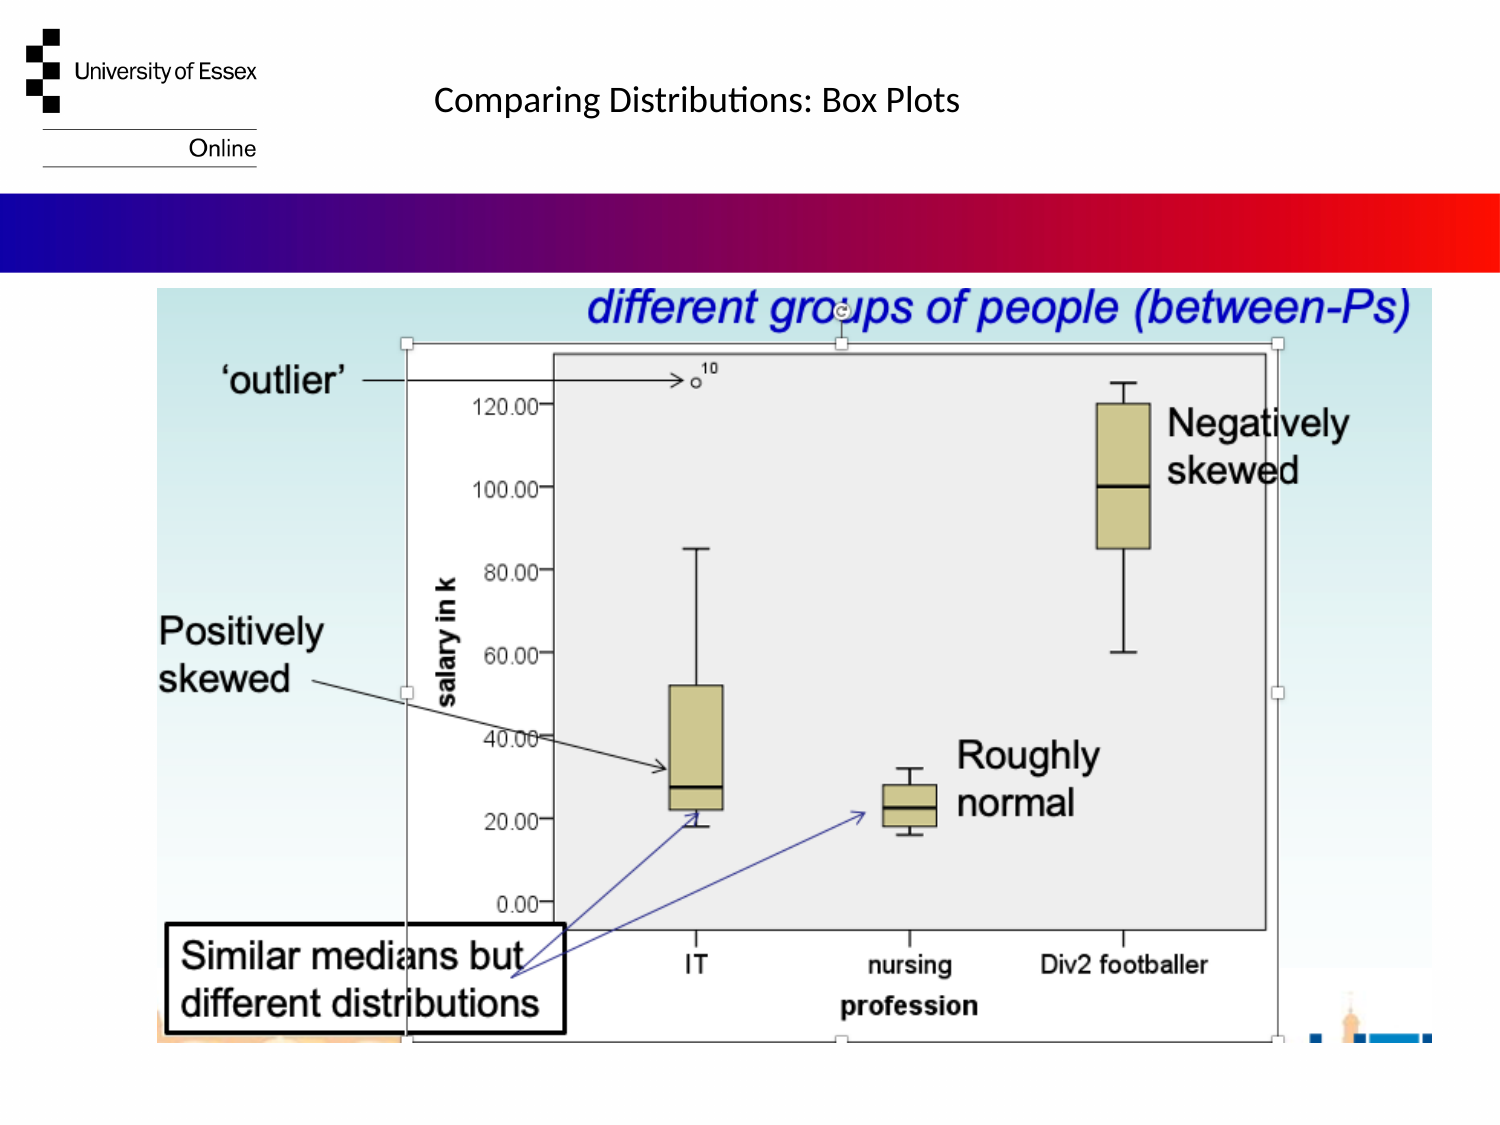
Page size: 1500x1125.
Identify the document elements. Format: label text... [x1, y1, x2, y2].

text_box Comparing Distributions: Box Plots [419, 68, 1170, 128]
picture [0, 0, 1500, 1125]
